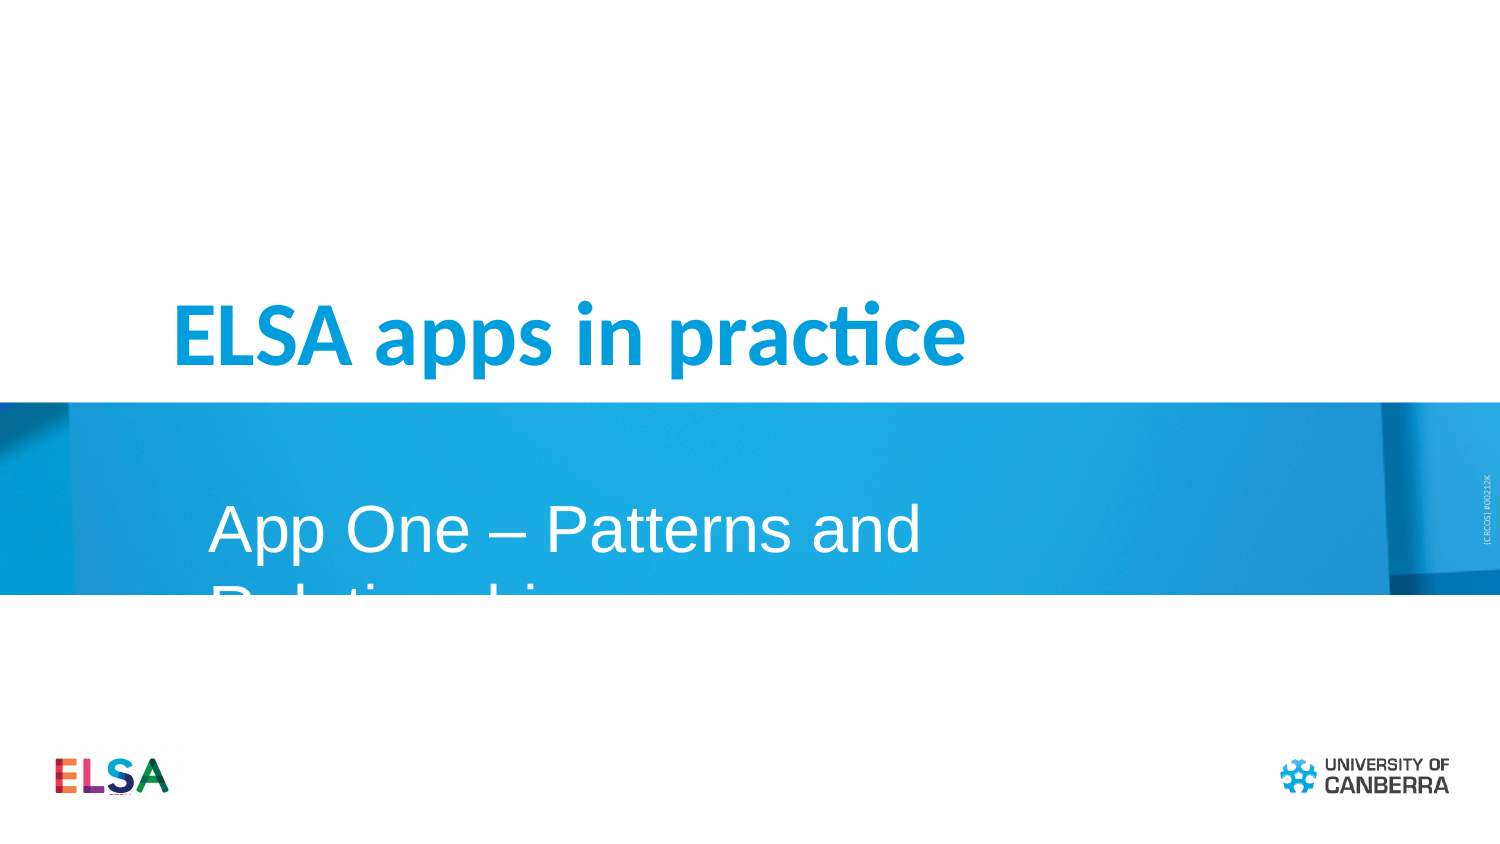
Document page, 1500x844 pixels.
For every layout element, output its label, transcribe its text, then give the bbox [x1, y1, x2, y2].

picture [0, 0, 1500, 844]
subtitle App One – Patterns and Relationships [193, 478, 1244, 694]
title ELSA apps in practice [157, 238, 1433, 420]
